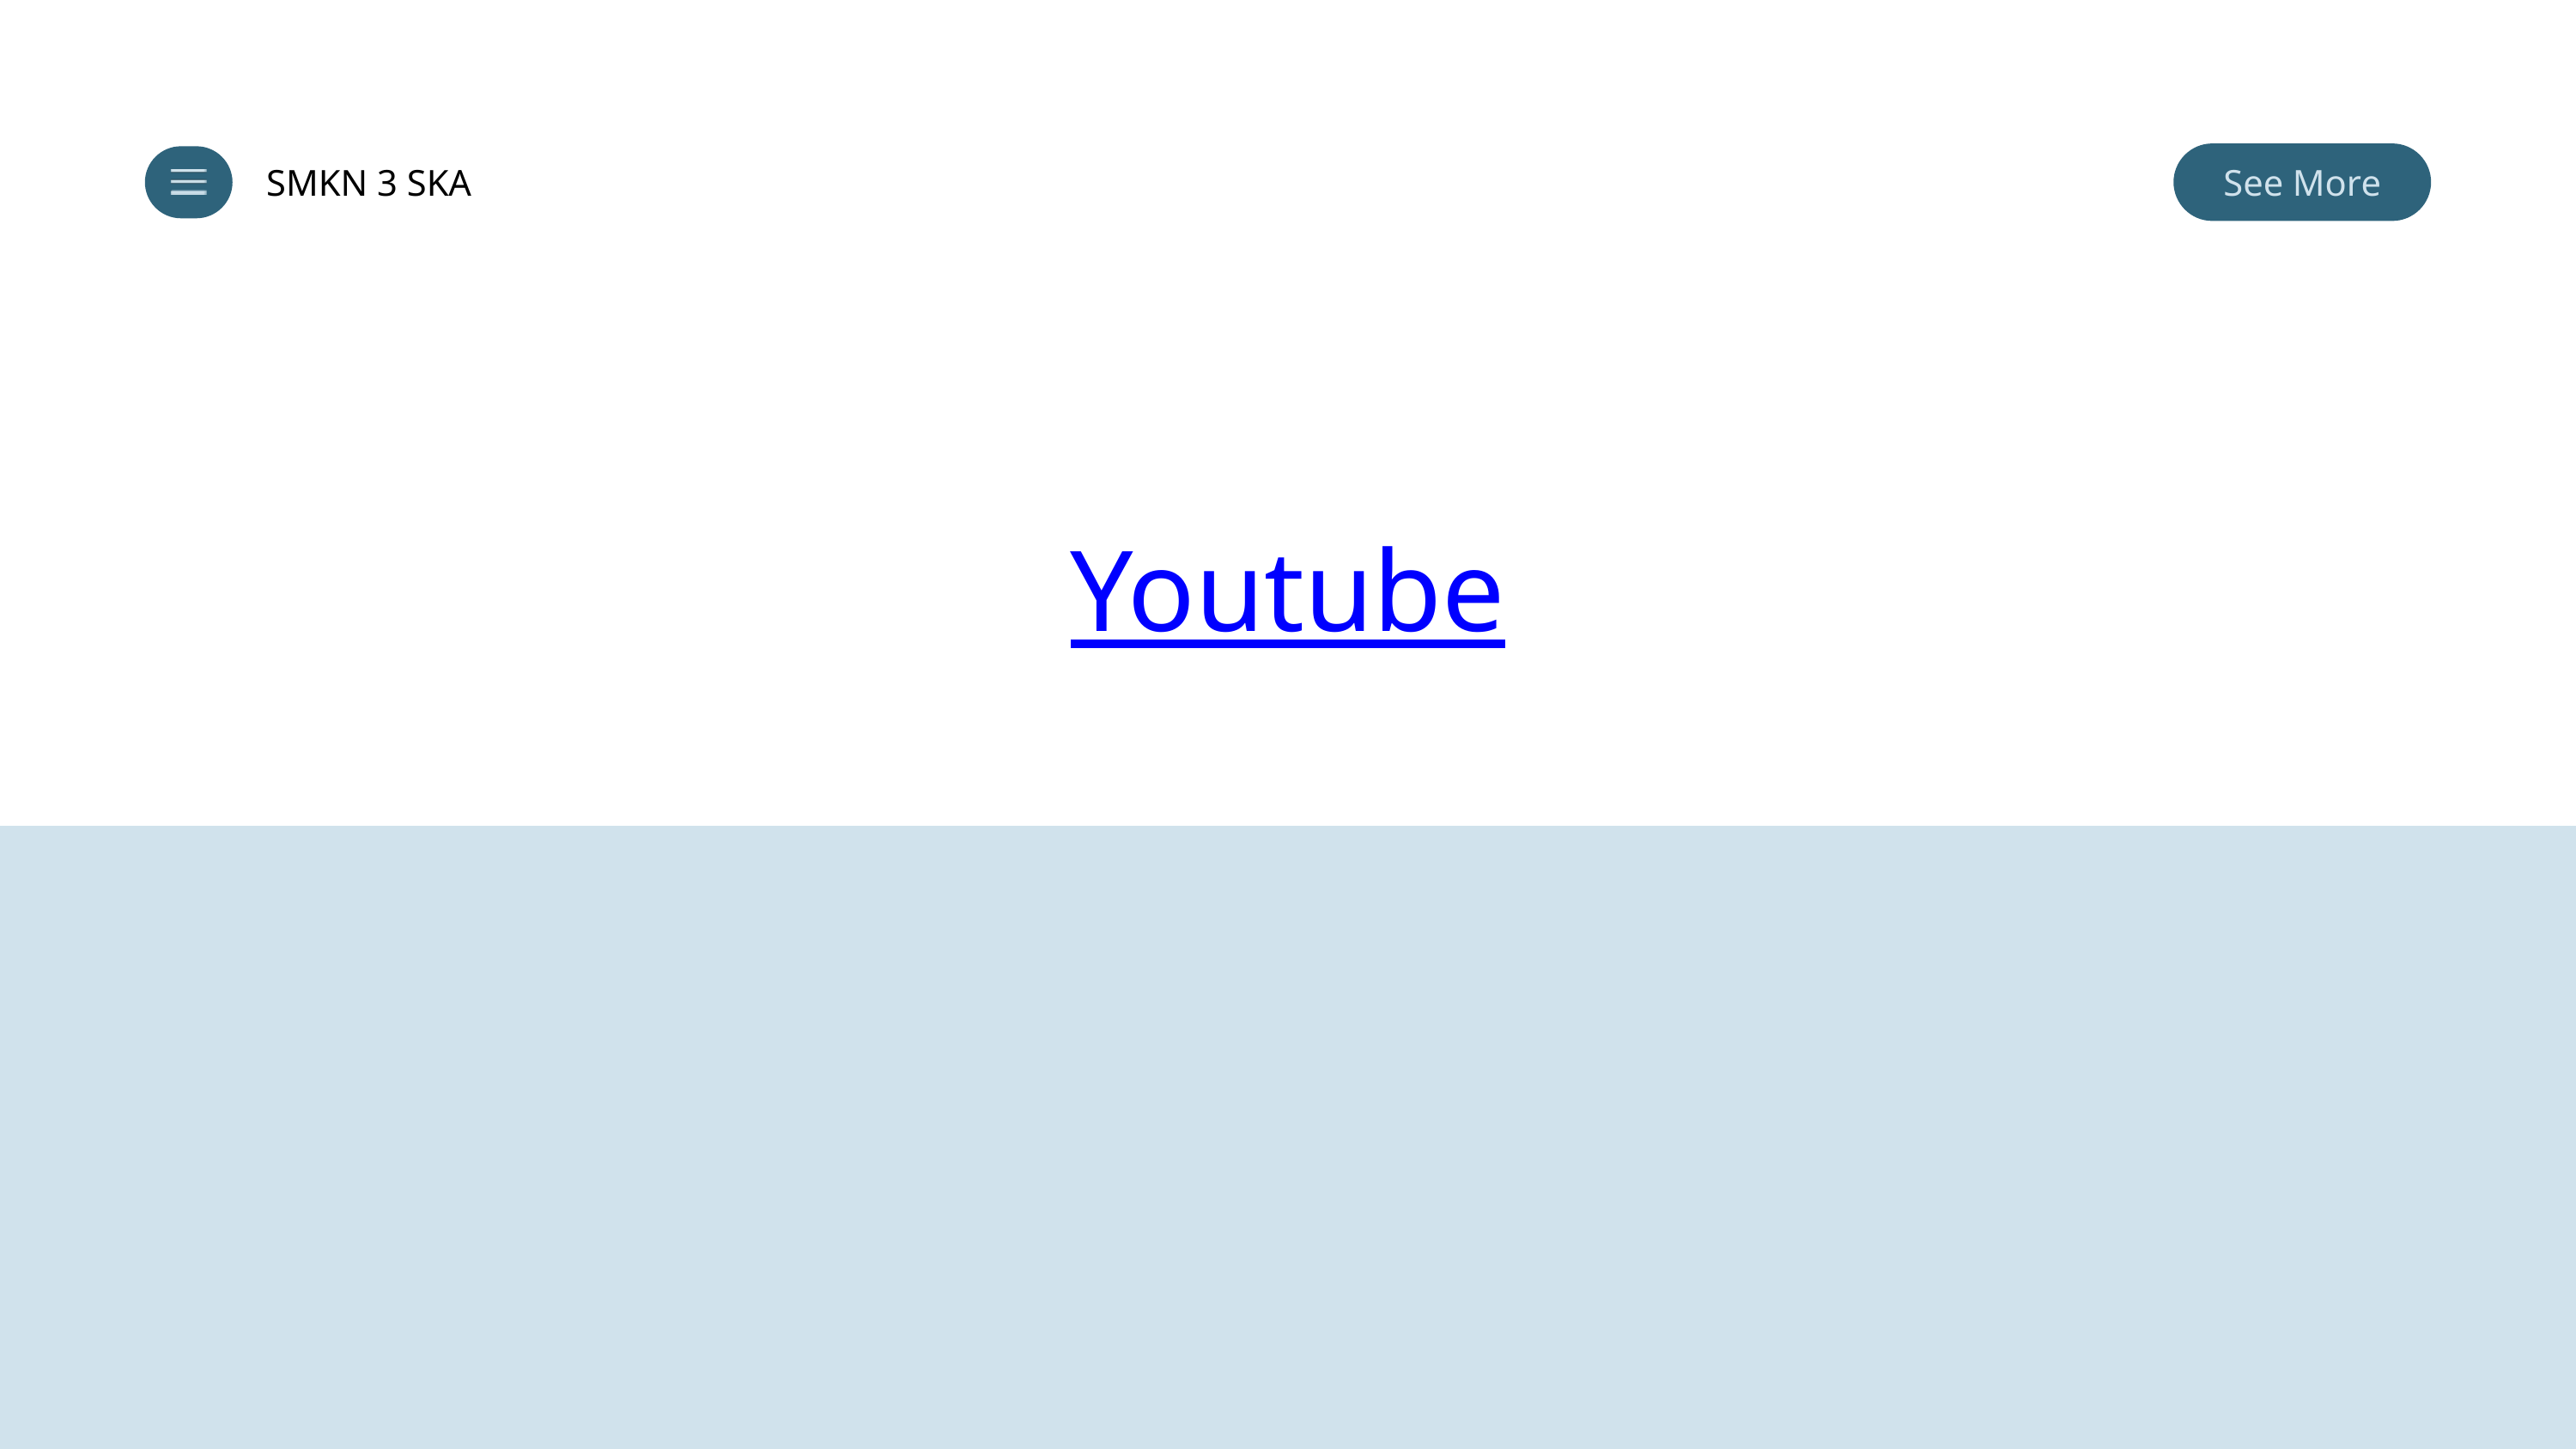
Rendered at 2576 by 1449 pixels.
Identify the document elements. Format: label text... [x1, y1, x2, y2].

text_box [0, 825, 2576, 1449]
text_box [144, 146, 233, 219]
text_box Youtube [1001, 505, 1575, 672]
text_box SMKN 3 SKA [266, 162, 612, 203]
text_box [2173, 142, 2432, 221]
